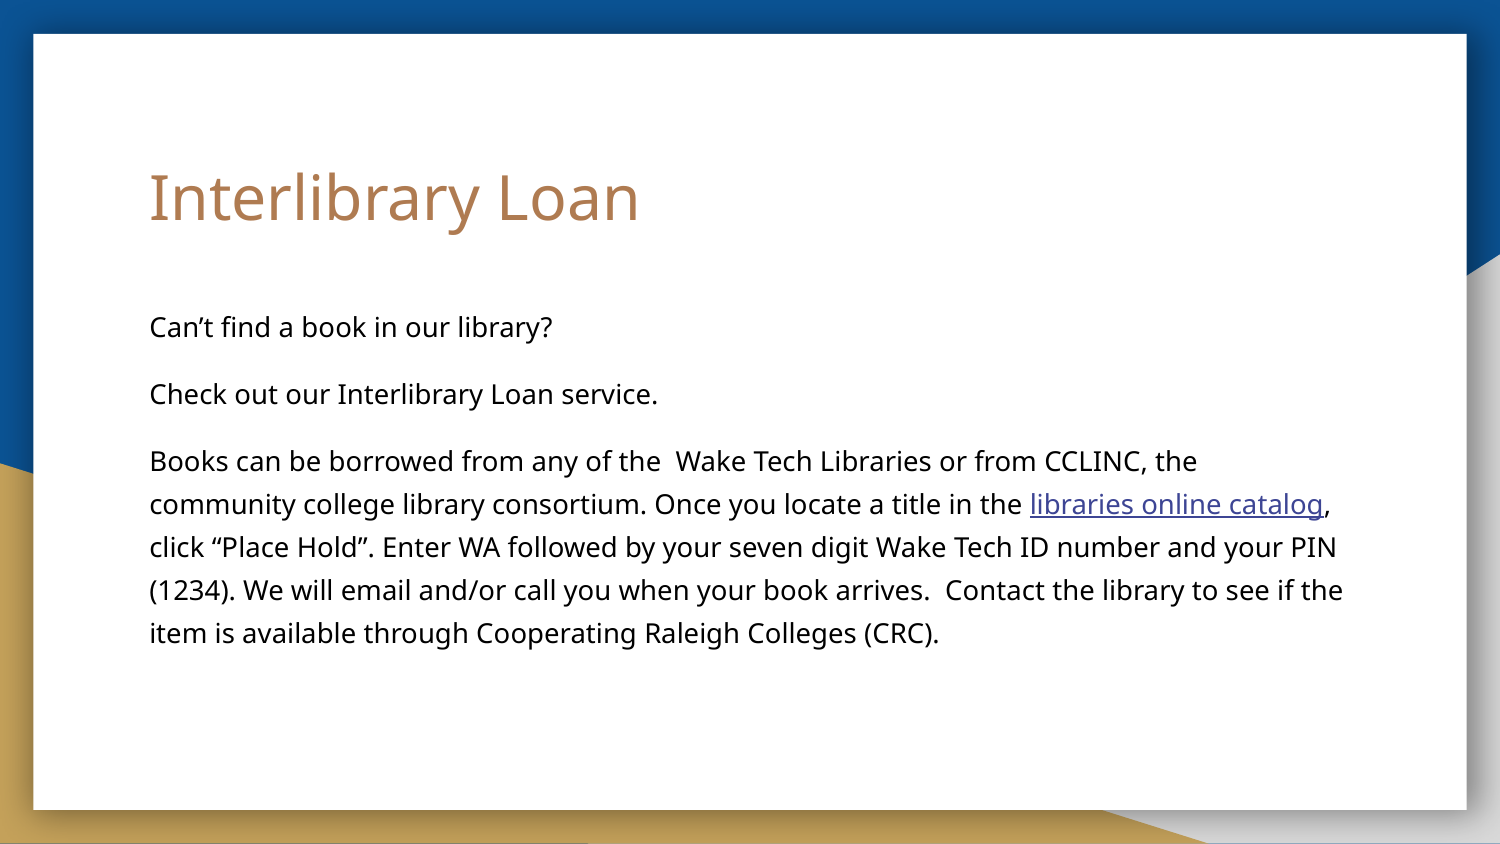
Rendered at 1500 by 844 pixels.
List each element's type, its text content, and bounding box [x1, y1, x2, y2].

title Interlibrary Loan [134, 138, 1366, 261]
list Can’t find a book in our library? Check out our Interlibrary Loan service. Books can be borrowed from any of the Wake Tech Libraries or from CCLINC, the community college library consortium. Once you locate a title in the libraries online catalog, click “Place Hold”. Enter WA followed by your seven digit Wake Tech ID number and your PIN (1234). We will email and/or call you when your book arrives. Contact the library to see if the item is available through Cooperating Raleigh Colleges (CRC). [134, 287, 1366, 672]
